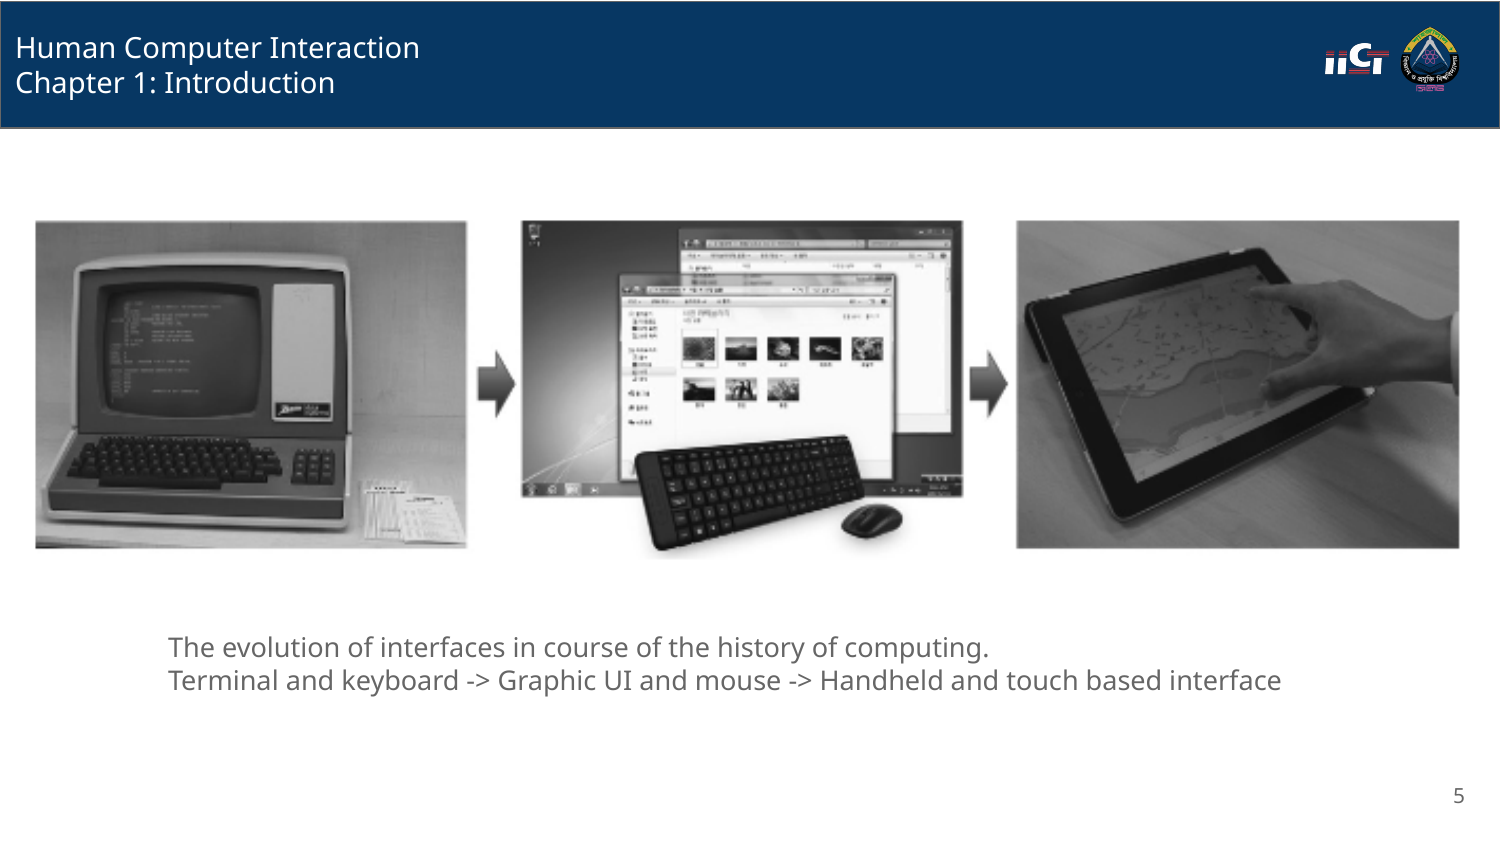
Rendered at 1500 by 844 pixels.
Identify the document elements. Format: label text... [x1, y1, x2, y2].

picture [1324, 43, 1391, 75]
text_box Human Computer Interaction Chapter 1: Introduction [0, 1, 1500, 128]
picture [14, 200, 1485, 564]
text_box The evolution of interfaces in course of the history of computing. Terminal and keyboard -> Graphic UI and mouse -> Handheld and touch based interface [153, 615, 1333, 743]
slide_number ‹#› [1389, 764, 1480, 830]
picture [1399, 26, 1460, 92]
